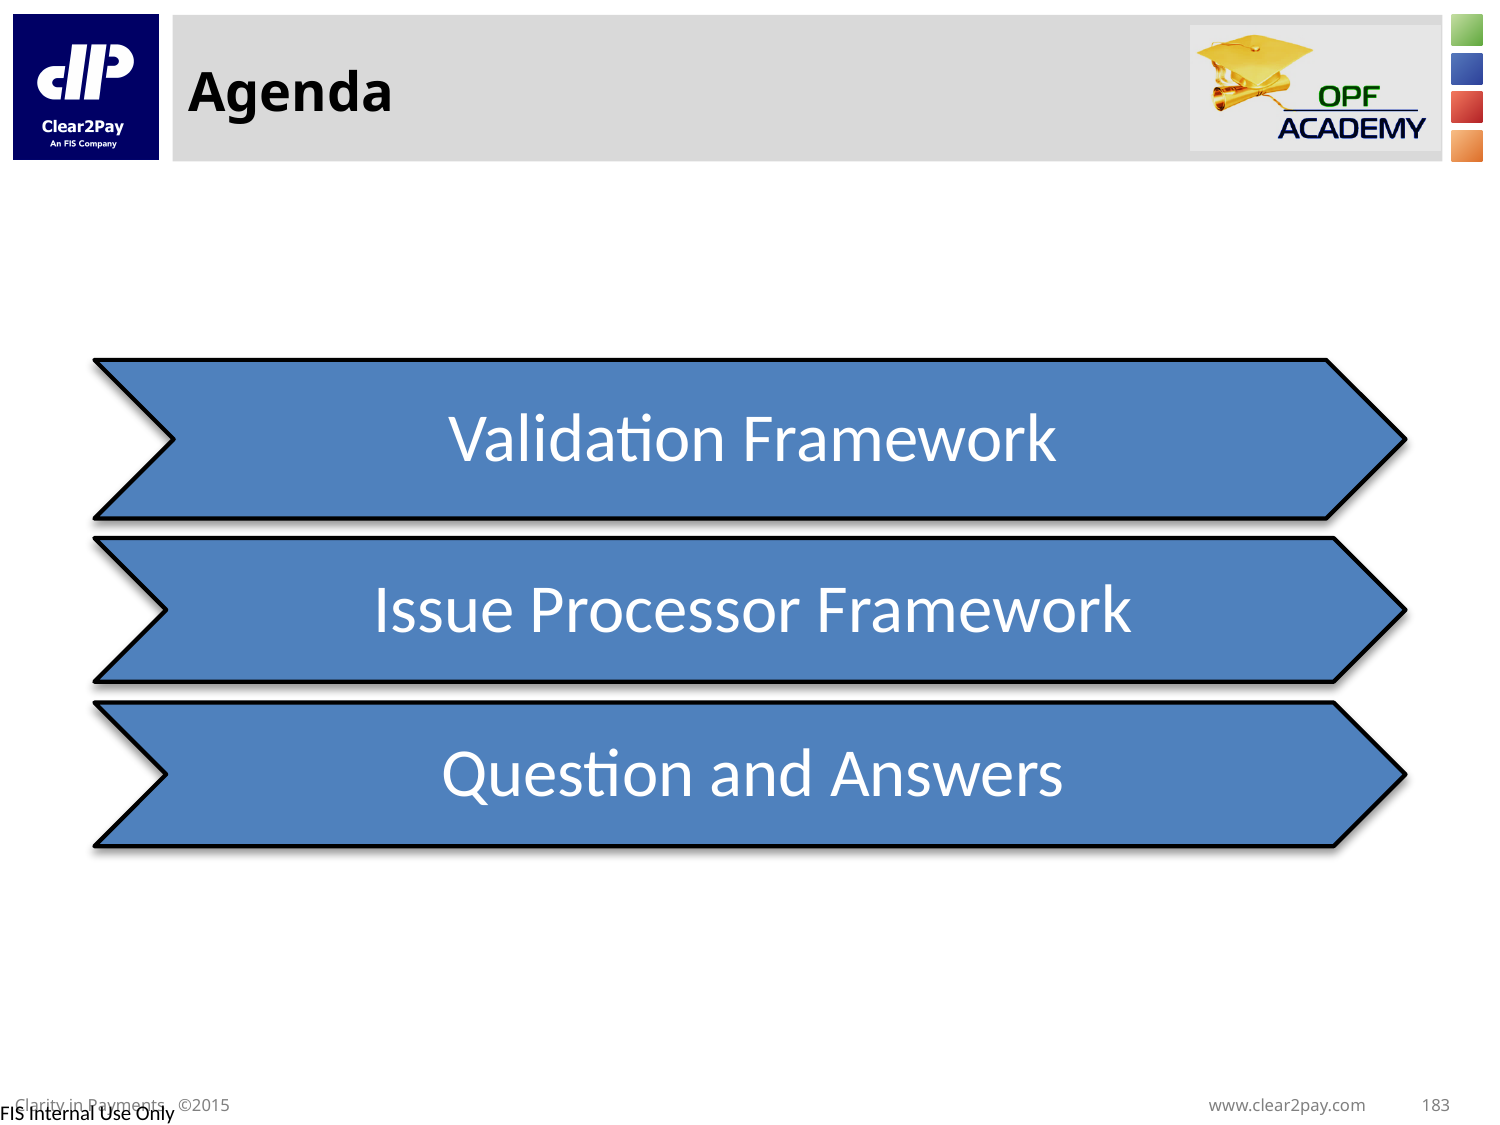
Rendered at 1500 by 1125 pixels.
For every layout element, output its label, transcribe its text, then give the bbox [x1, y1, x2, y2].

title Agenda [173, 25, 1189, 155]
picture [13, 14, 159, 160]
picture [1190, 25, 1441, 151]
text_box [94, 277, 1406, 929]
